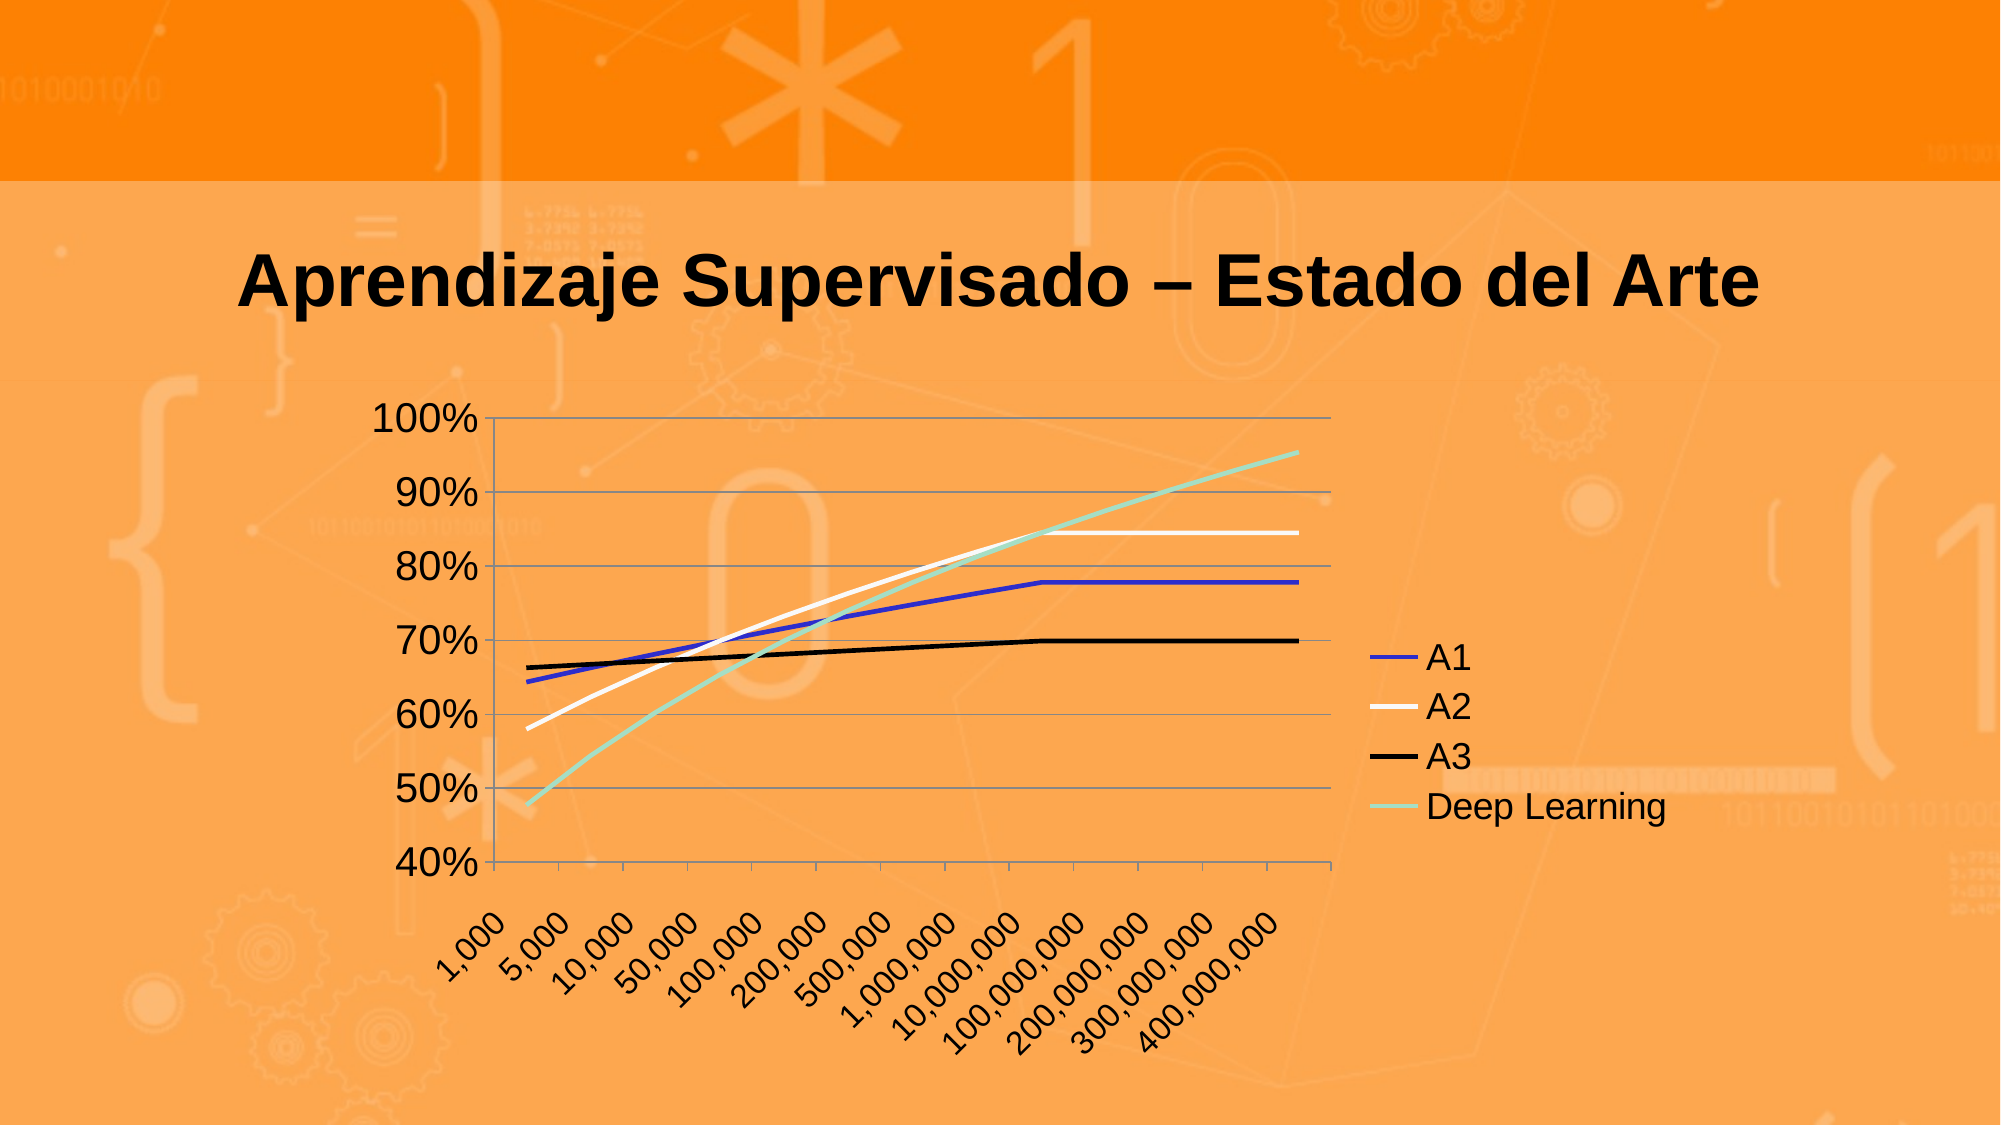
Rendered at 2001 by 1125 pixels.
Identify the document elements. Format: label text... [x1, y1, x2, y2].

text_box Aprendizaje Supervisado – Estado del Arte [0, 181, 2000, 380]
chart [344, 380, 1692, 1083]
text_box [0, 380, 2000, 1125]
picture [0, 0, 2001, 1125]
